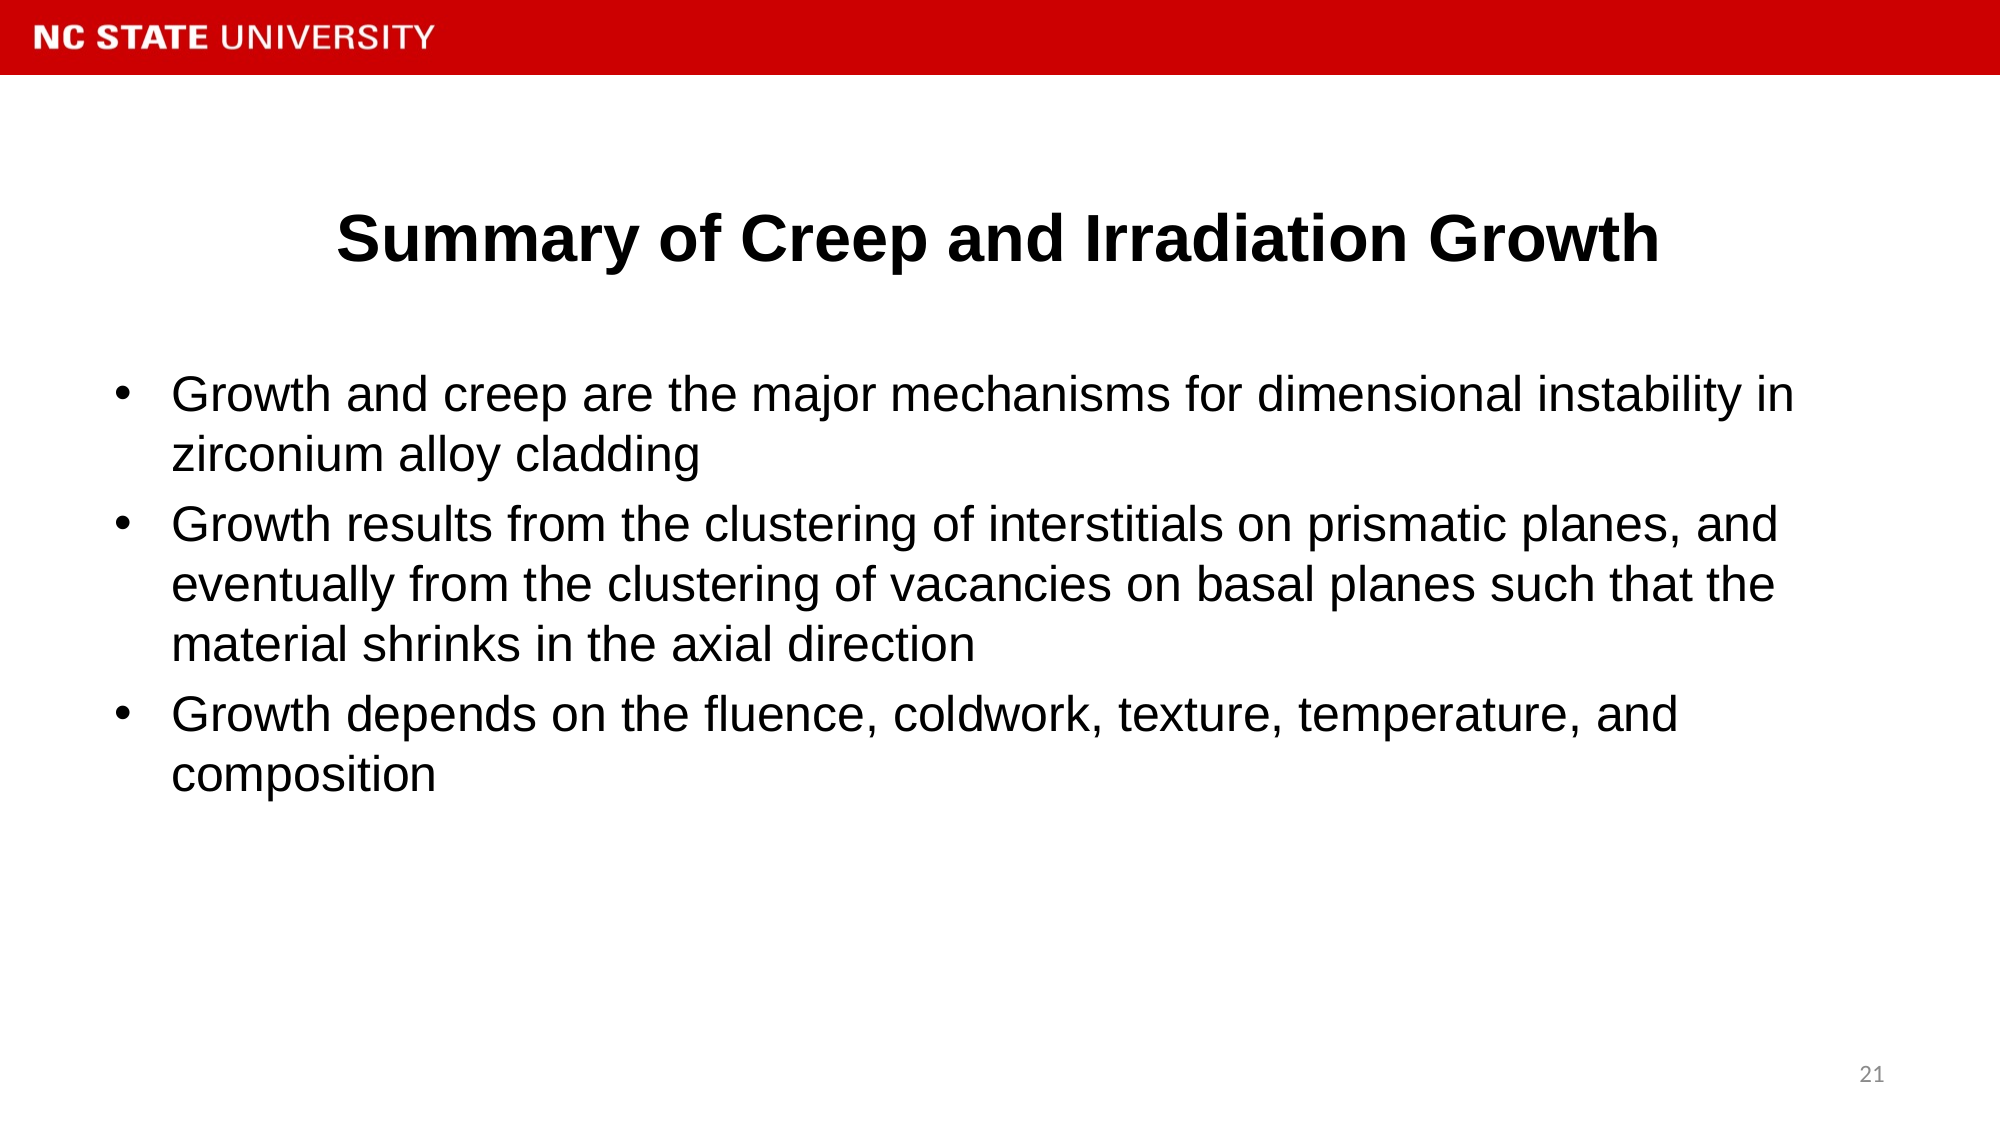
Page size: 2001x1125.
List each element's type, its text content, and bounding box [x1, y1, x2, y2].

list Growth and creep are the major mechanisms for dimensional instability in zirconium alloy cladding Growth results from the clustering of interstitials on prismatic planes, and eventually from the clustering of vacancies on basal planes such that the material shrinks in the axial direction Growth depends on the fluence, coldwork, texture, temperature, and composition [99, 354, 1900, 1005]
title Summary of Creep and Irradiation Growth [99, 147, 1900, 323]
picture [0, 0, 2000, 75]
slide_number 21 [1433, 1042, 1900, 1103]
